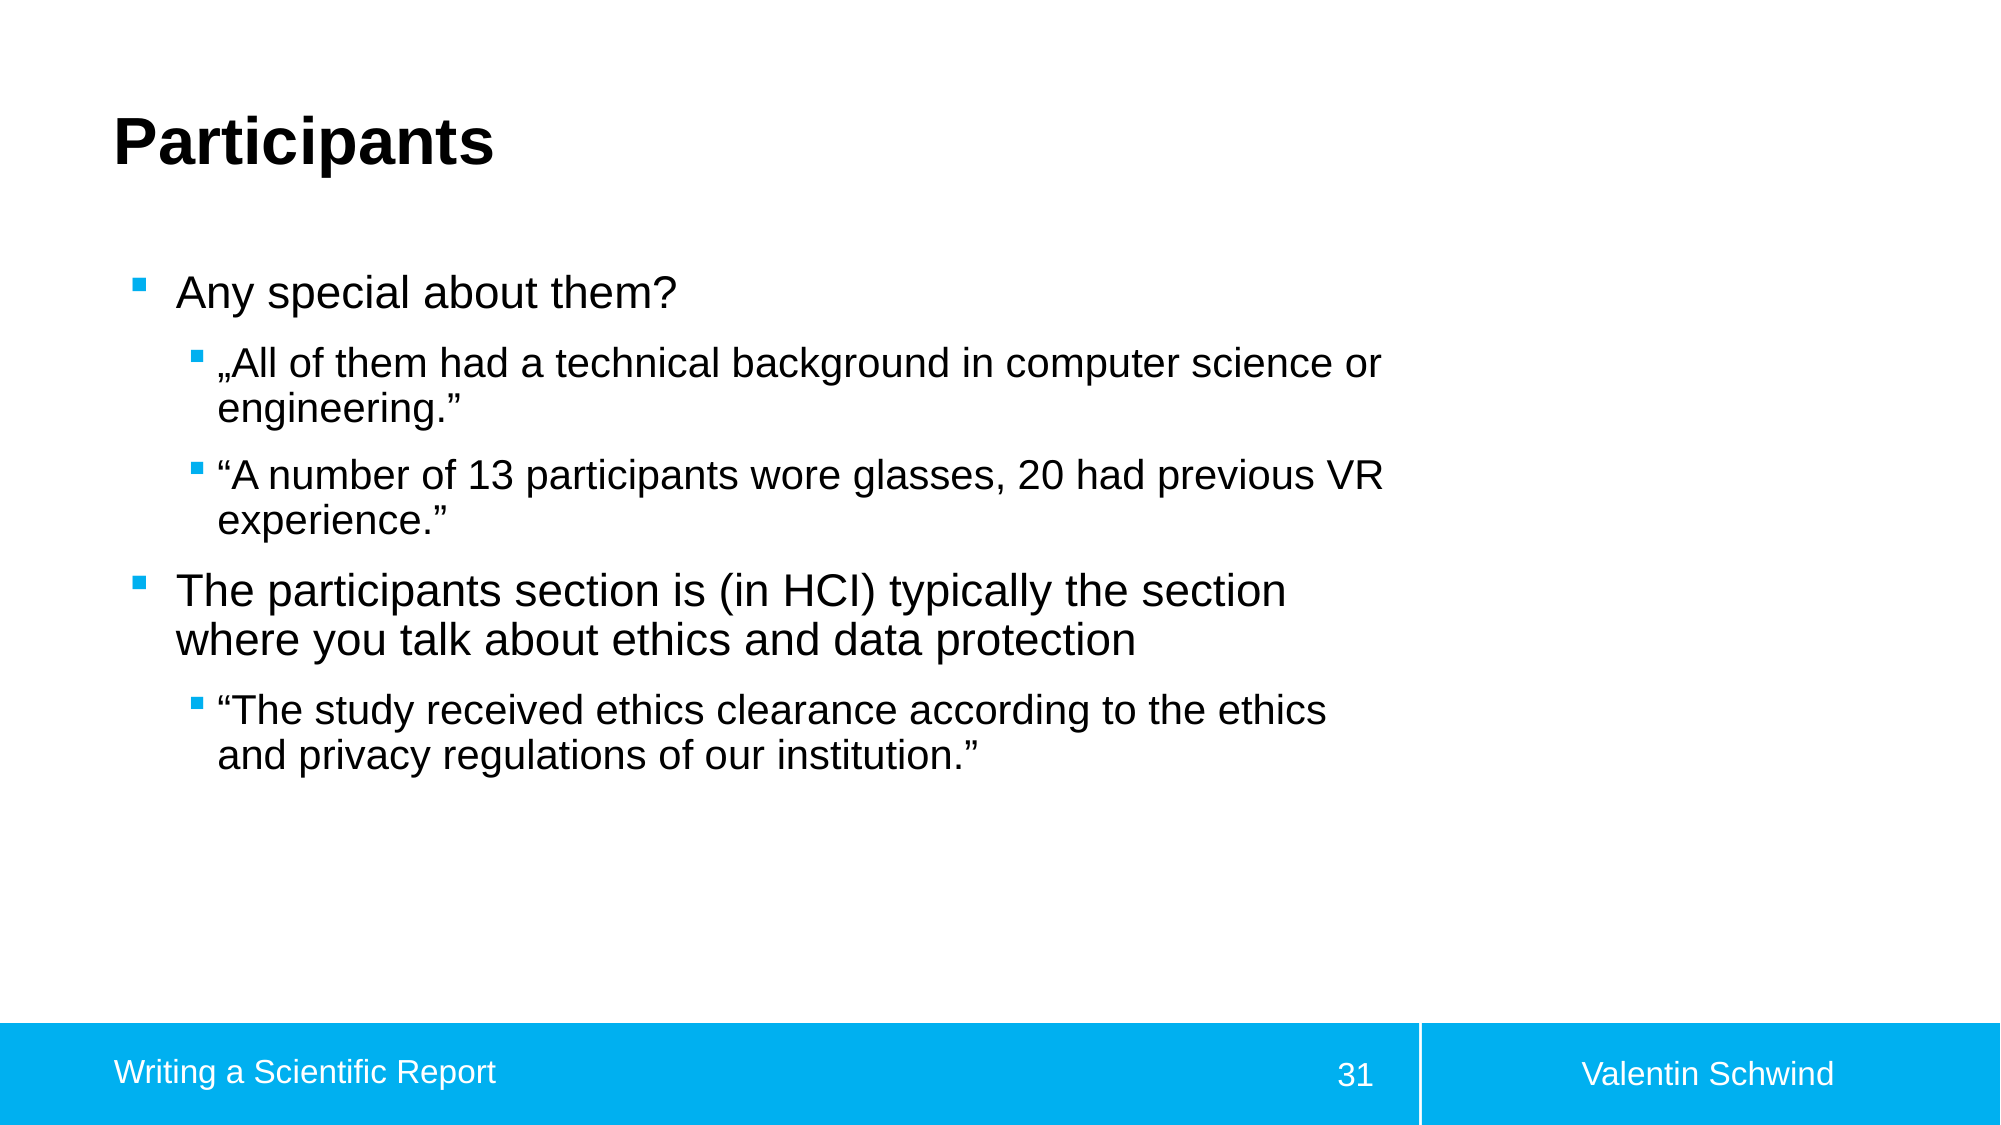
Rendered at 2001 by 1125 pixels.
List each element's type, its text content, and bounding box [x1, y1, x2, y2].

footer Valentin Schwind [1442, 1042, 1975, 1102]
slide_number 31 [1260, 1043, 1390, 1104]
list Any special about them? „All of them had a technical background in computer science or engineering.” “A number of 13 participants wore glasses, 20 had previous VR experience.” The participants section is (in HCI) typically the section where you talk about ethics and data protection “The study received ethics clearance according to the ethics and privacy regulations of our institution.” [114, 261, 1420, 1006]
title Participants [114, 19, 1420, 179]
list Writing a Scientific Report [114, 1042, 1035, 1103]
